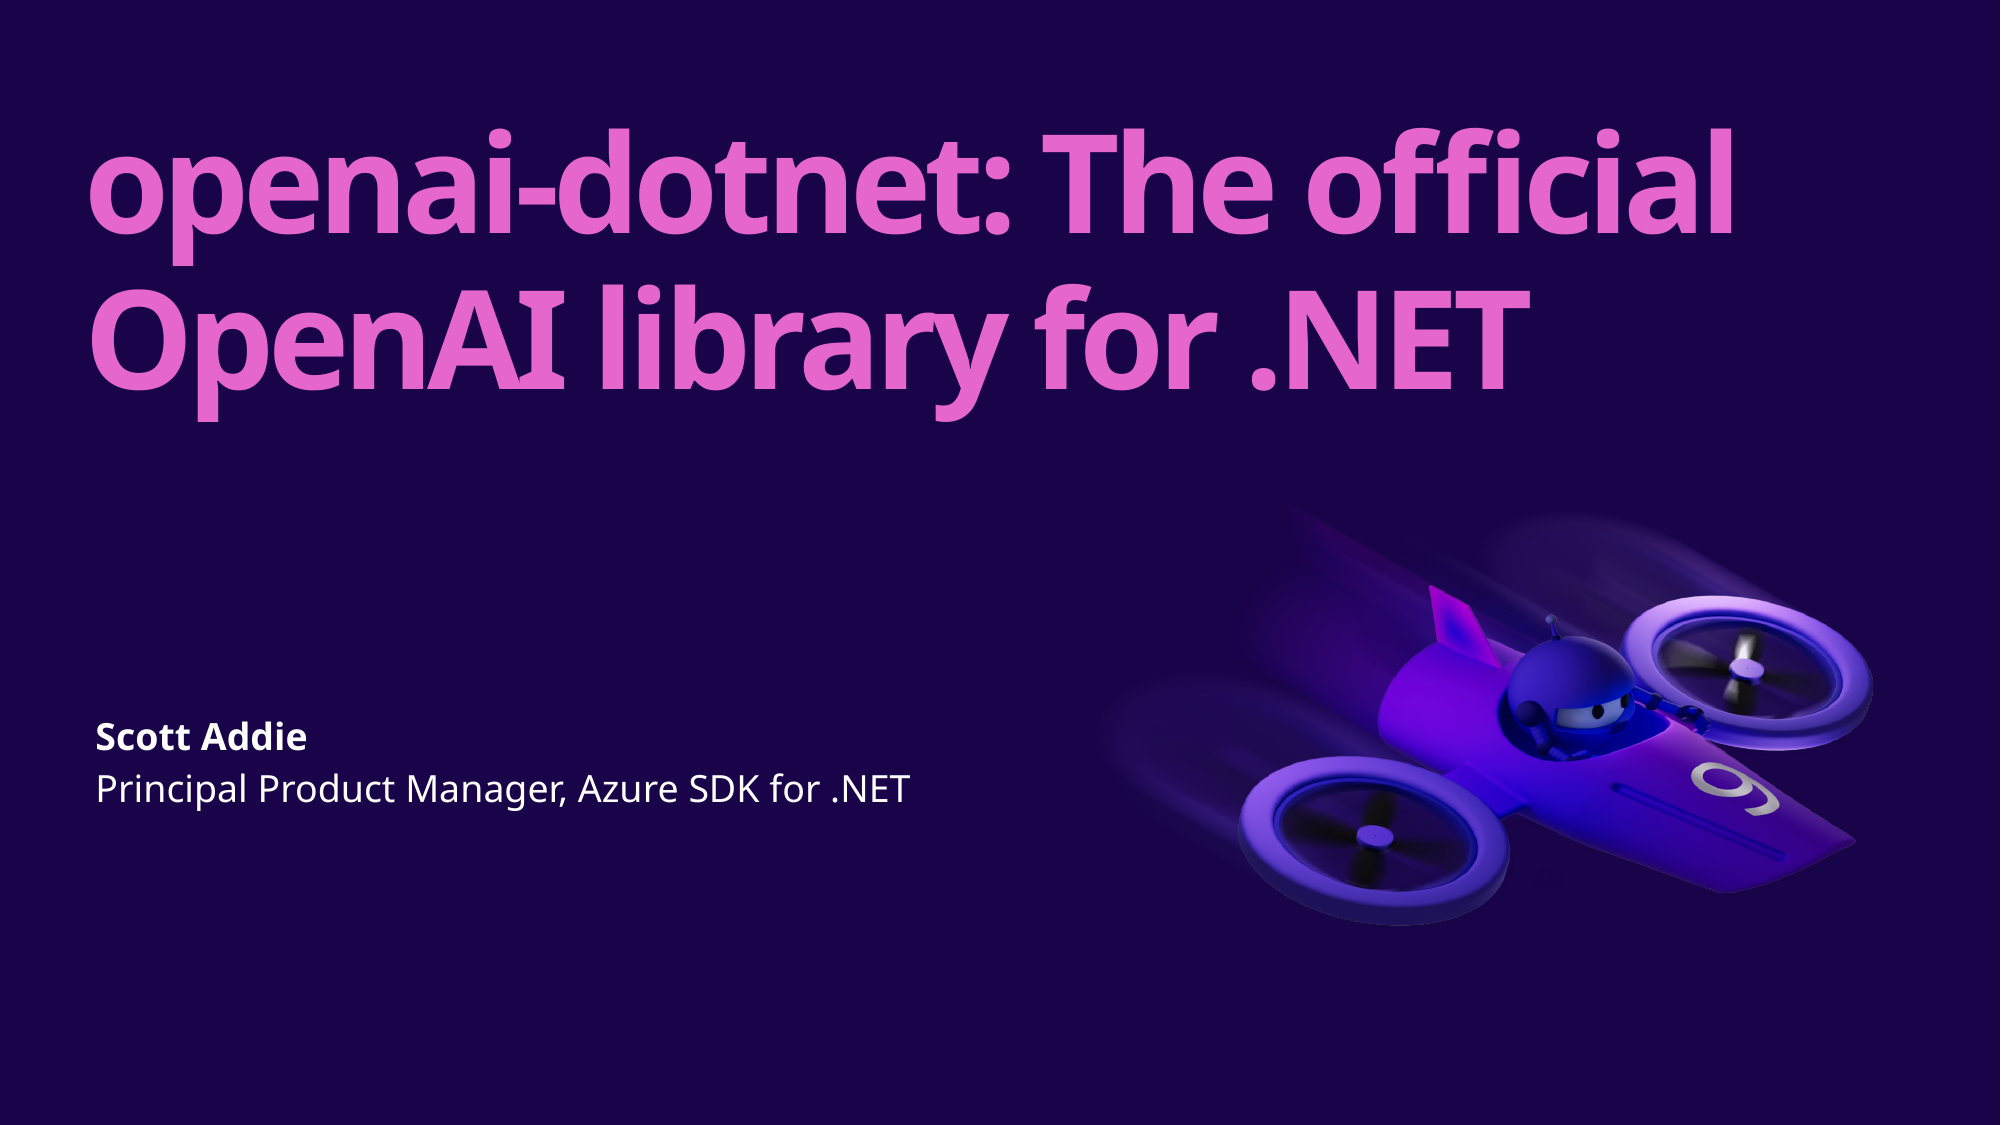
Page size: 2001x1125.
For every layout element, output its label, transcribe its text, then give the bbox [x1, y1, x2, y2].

title openai-dotnet: The official OpenAI library for .NET [84, 104, 1838, 421]
picture [1058, 499, 1905, 926]
list Scott Addie Principal Product Manager, Azure SDK for .NET [95, 712, 987, 813]
